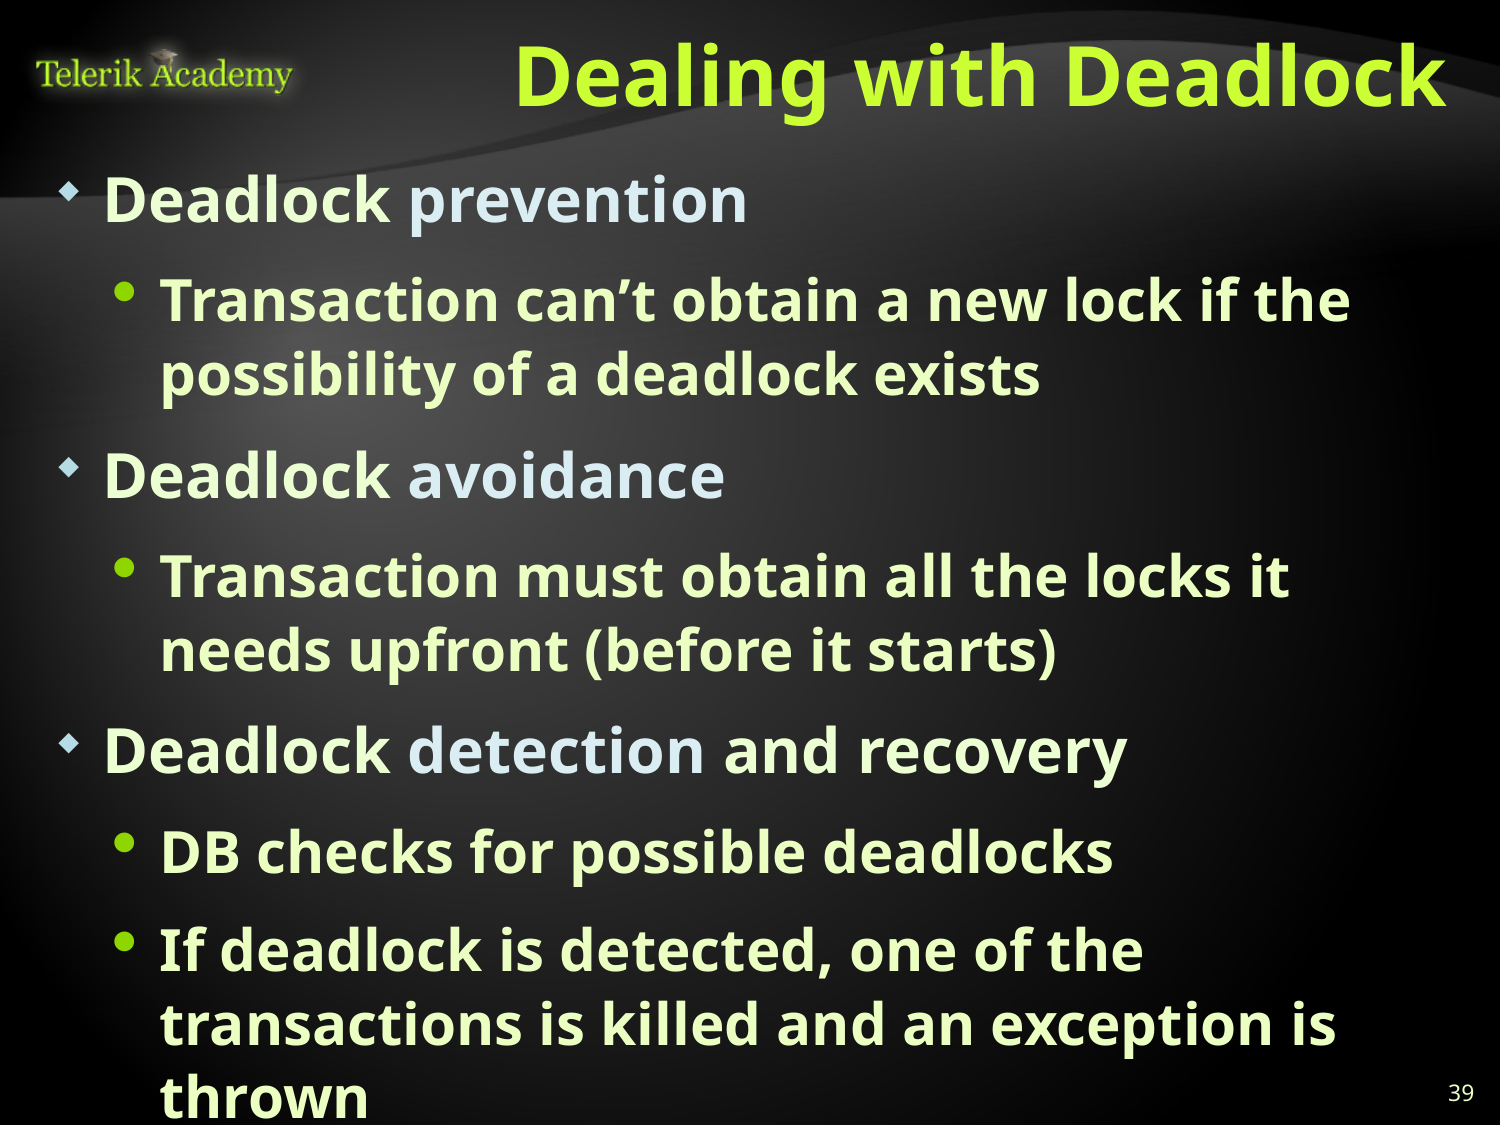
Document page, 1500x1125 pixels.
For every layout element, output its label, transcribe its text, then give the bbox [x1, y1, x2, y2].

picture [0, 0, 1500, 1125]
title Dealing with Deadlock [300, 12, 1463, 150]
text_box 39 [1414, 1075, 1490, 1113]
list Deadlock prevention Transaction can’t obtain a new lock if the possibility of a deadlock exists Deadlock avoidance Transaction must obtain all the locks it needs upfront (before it starts) Deadlock detection and recovery DB checks for possible deadlocks If deadlock is detected, one of the transactions is killed and an exception is thrown [41, 149, 1459, 1083]
